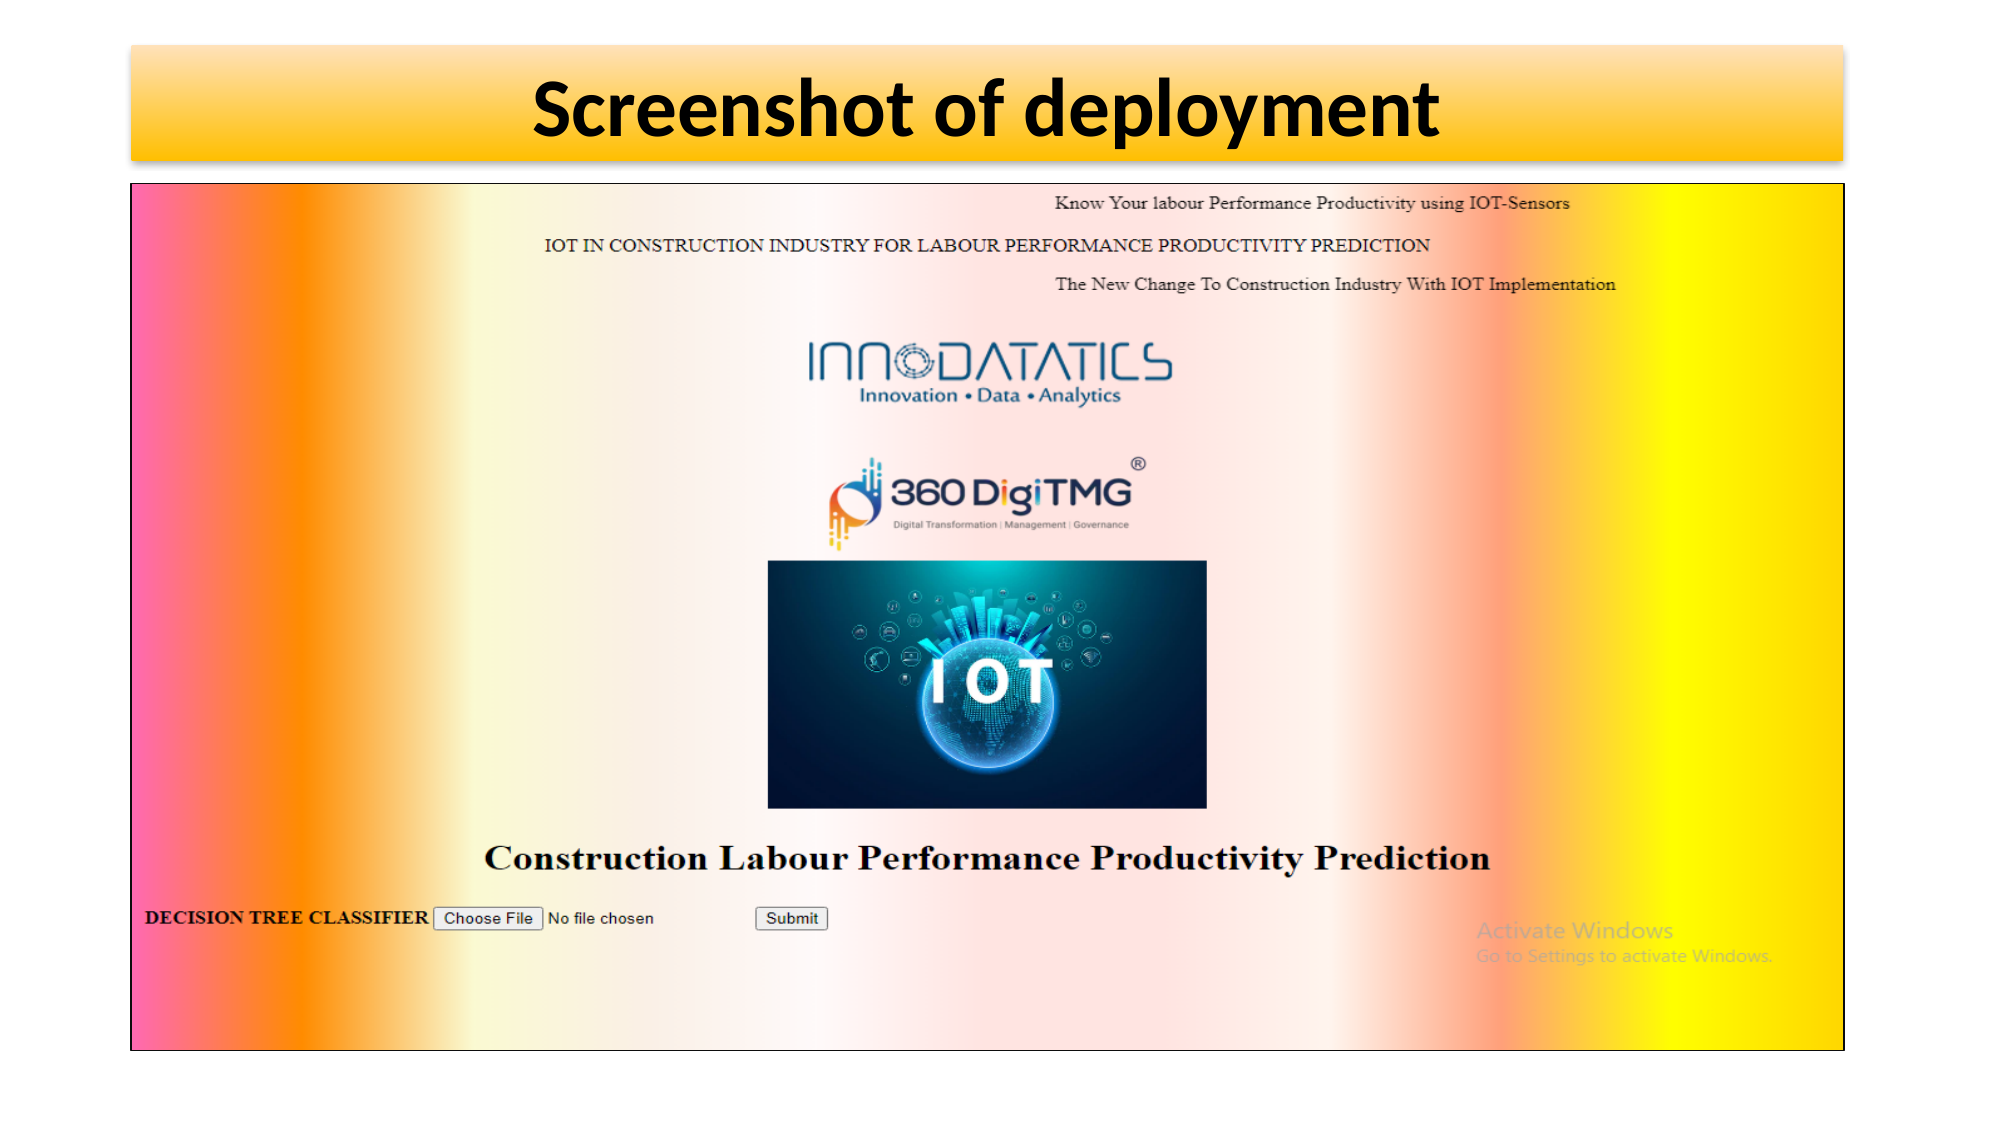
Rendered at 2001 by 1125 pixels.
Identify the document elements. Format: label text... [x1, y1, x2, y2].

picture [131, 183, 1844, 1051]
text_box Screenshot of deployment [131, 45, 1844, 161]
